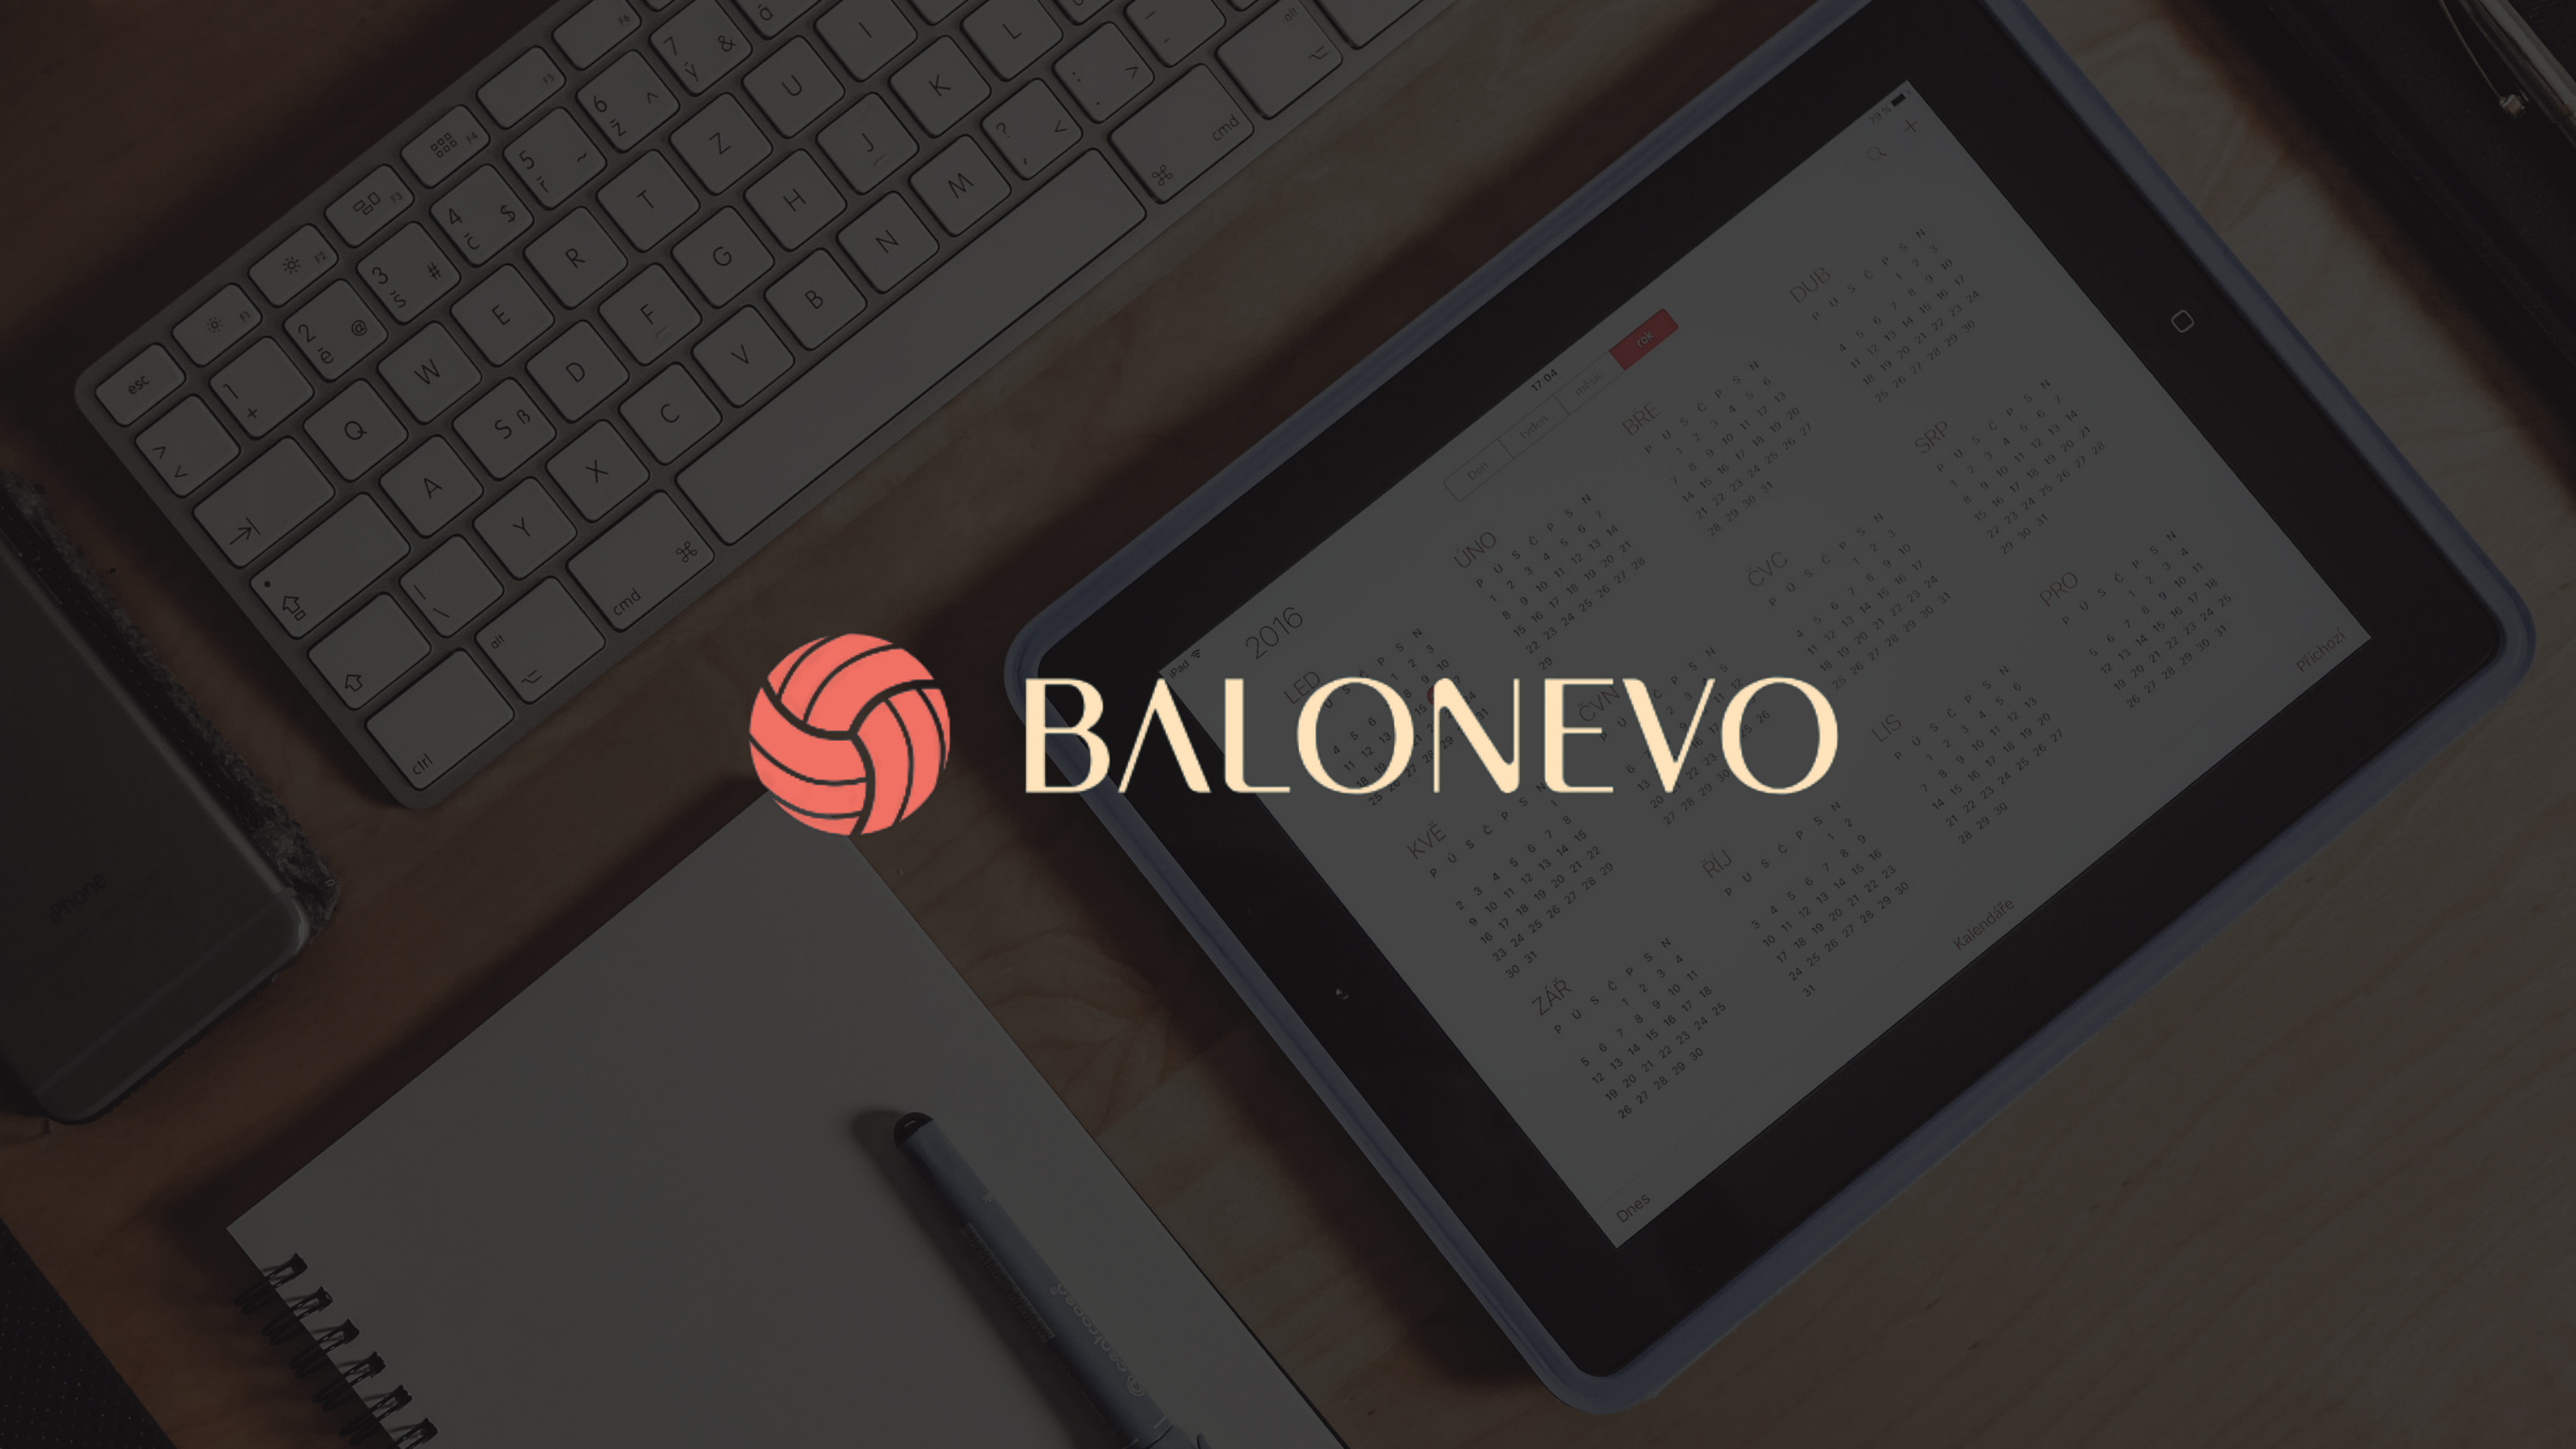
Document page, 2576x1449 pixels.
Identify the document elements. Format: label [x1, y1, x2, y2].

text_box [516, 534, 2060, 914]
text_box [0, 0, 2576, 1449]
